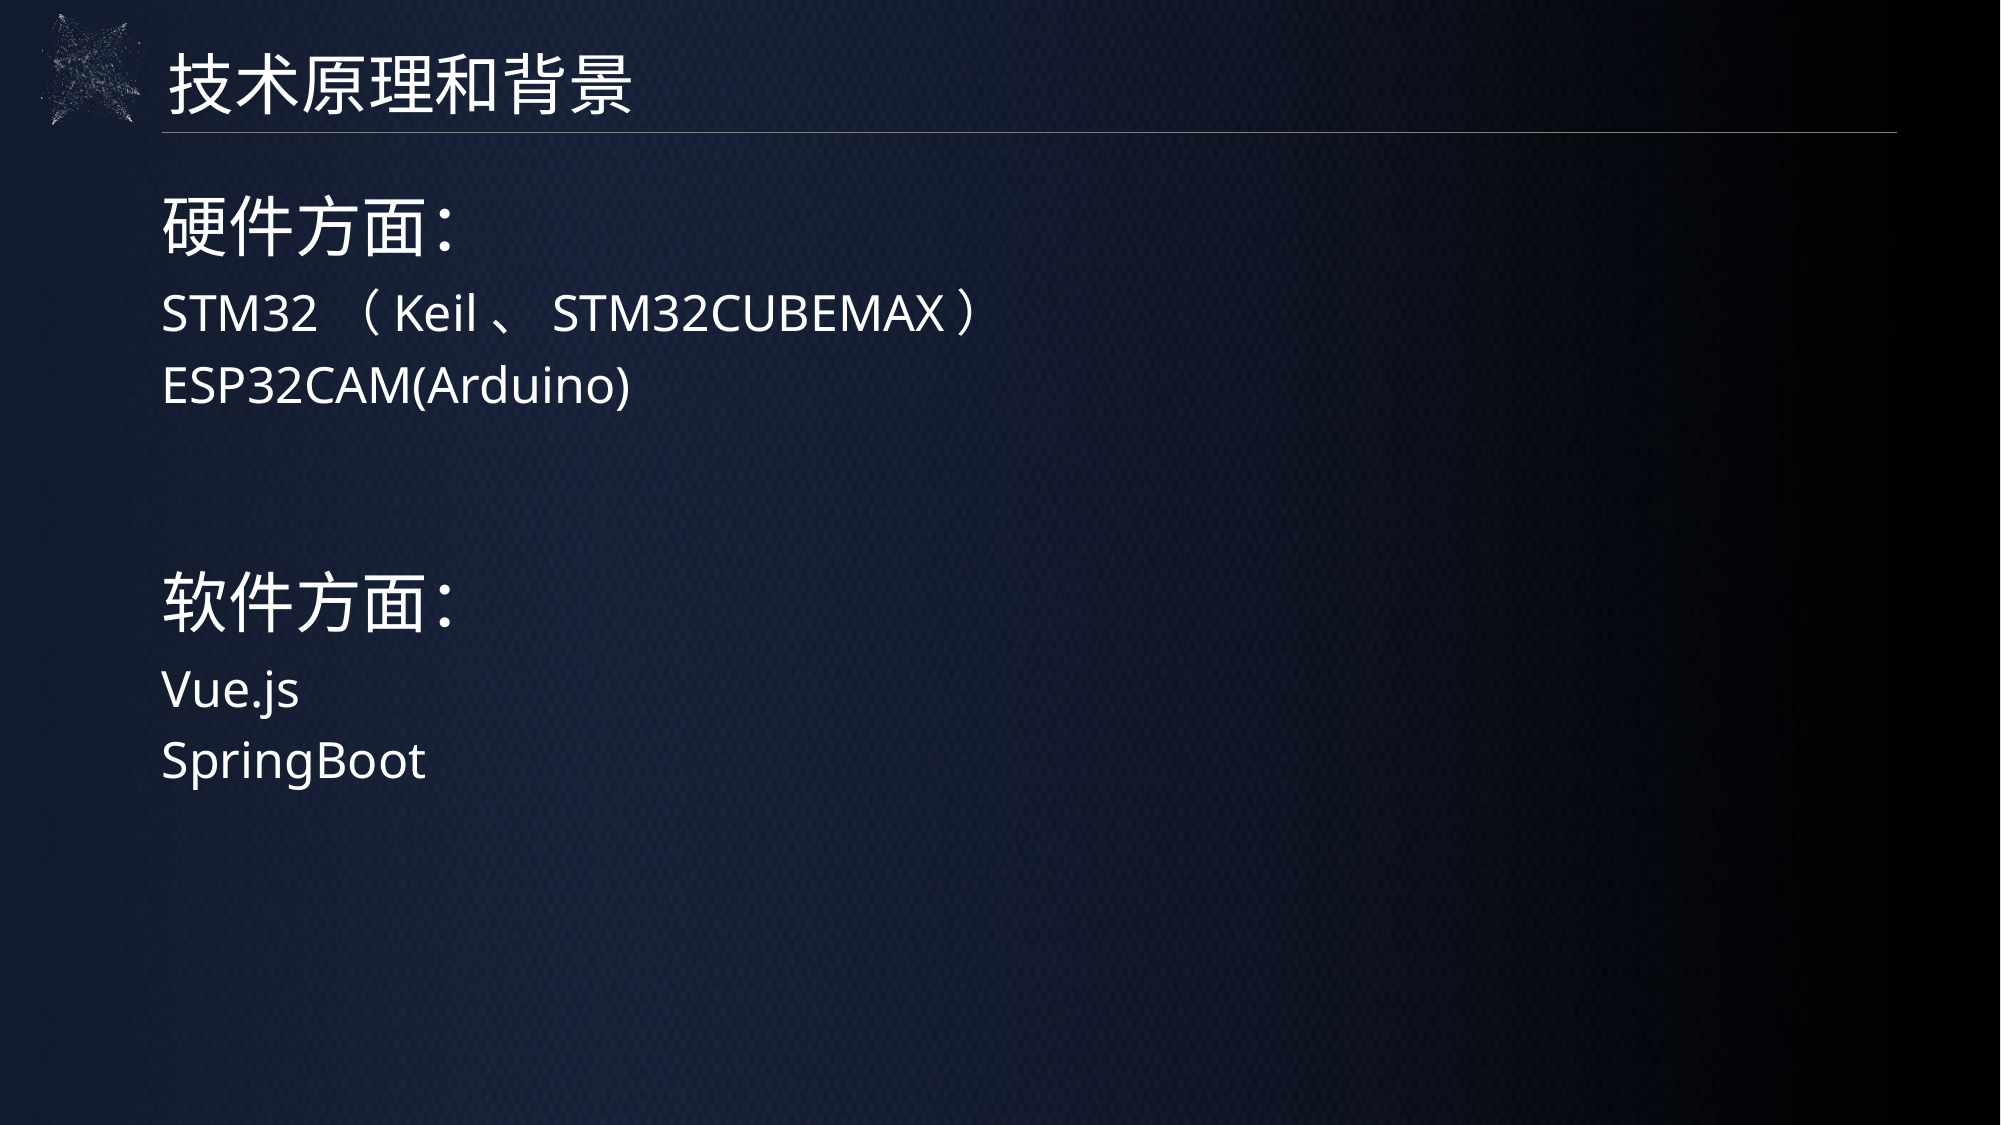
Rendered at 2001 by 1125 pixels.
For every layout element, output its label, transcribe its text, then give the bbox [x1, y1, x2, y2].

text_box Vue.js SpringBoot [161, 645, 1898, 861]
picture [0, 0, 2001, 1125]
text_box STM32（Keil、STM32CUBEMAX） ESP32CAM(Arduino) [161, 269, 1898, 414]
text_box 技术原理和背景 [142, 26, 663, 138]
text_box 软件方面： [161, 544, 992, 641]
text_box 硬件方面： [161, 168, 992, 265]
